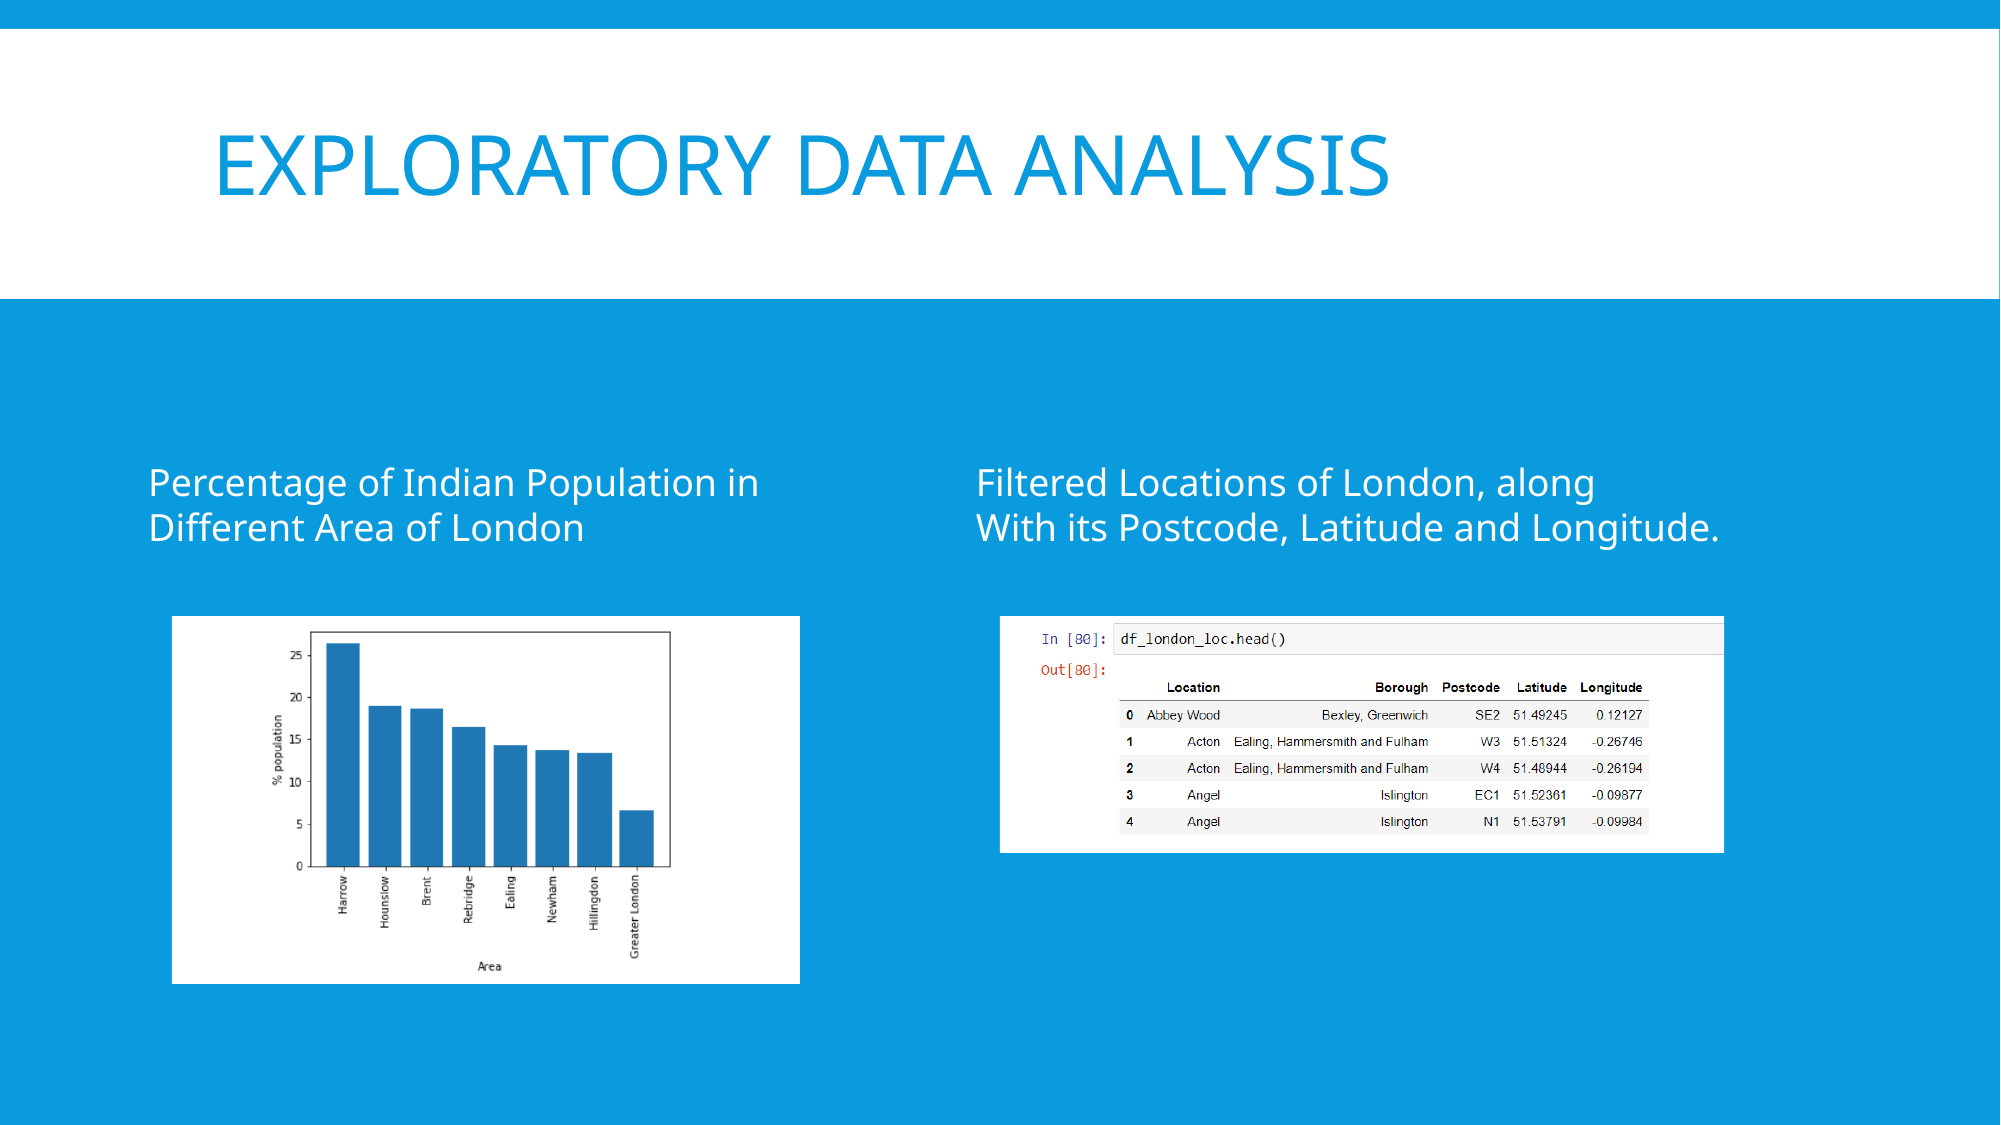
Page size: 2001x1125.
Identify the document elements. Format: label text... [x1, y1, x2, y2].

picture [1000, 617, 1724, 852]
list [197, 329, 1803, 1020]
picture [172, 617, 799, 983]
text_box Percentage of Indian Population in Different Area of London [133, 451, 776, 556]
title Exploratory Data Analysis [197, 46, 1803, 295]
text_box Filtered Locations of London, along With its Postcode, Latitude and Longitude. [961, 451, 1736, 556]
